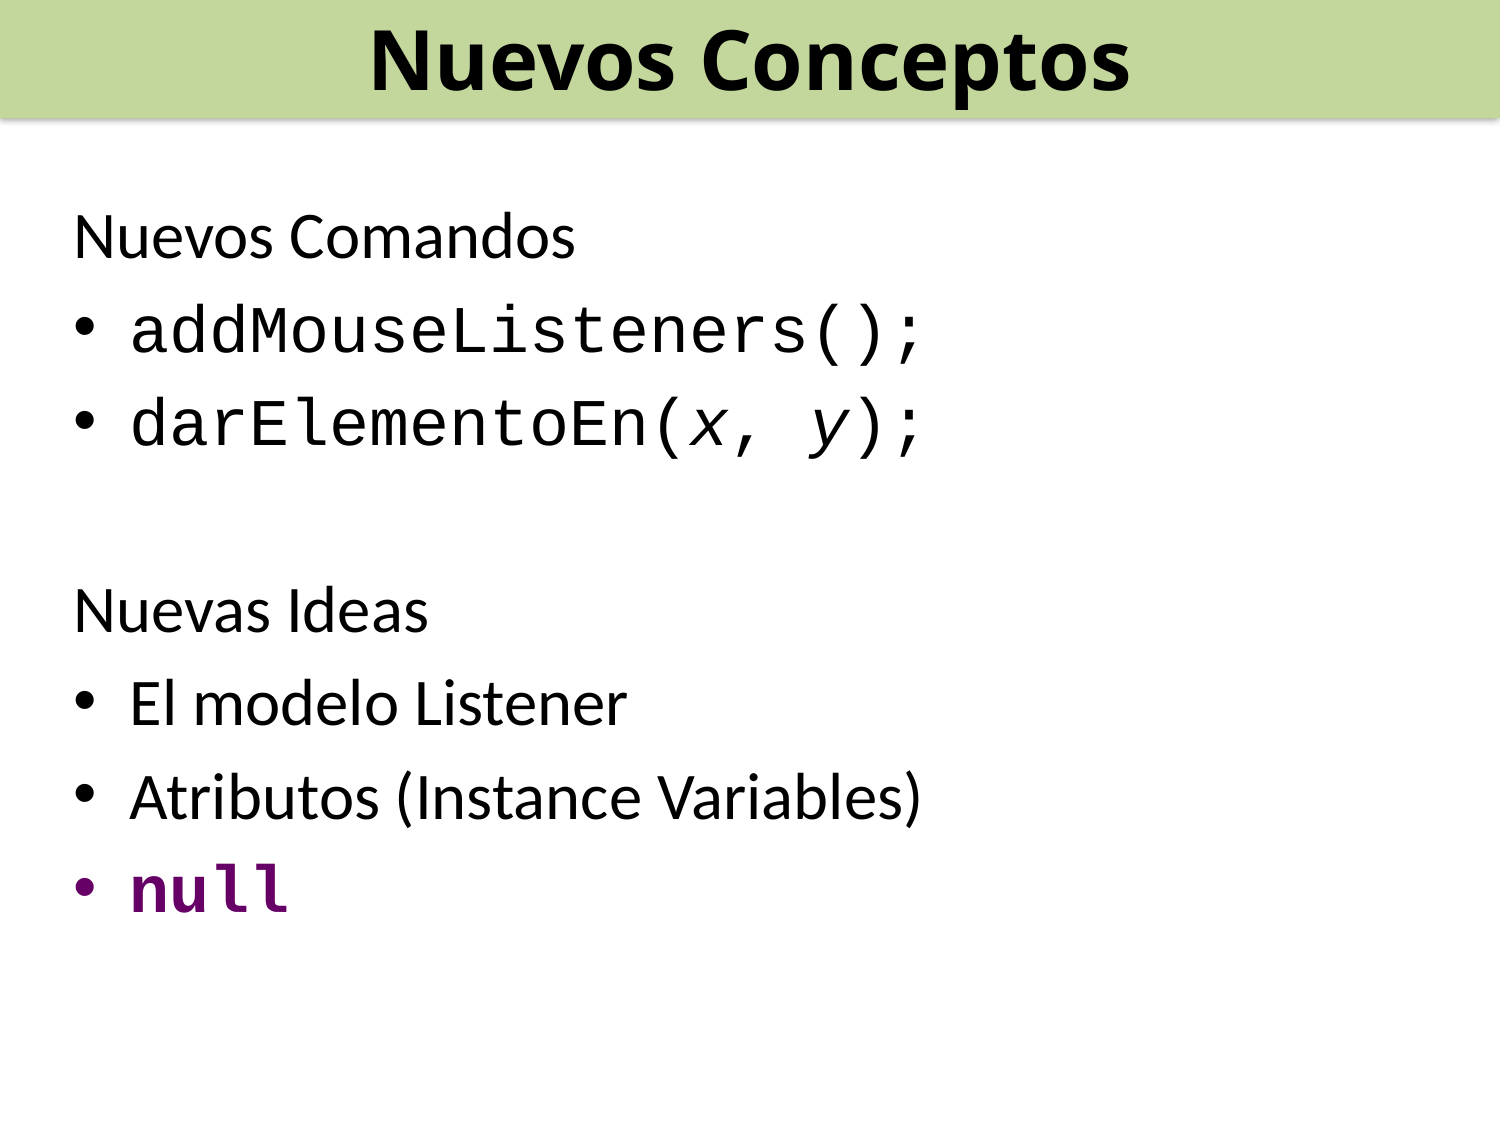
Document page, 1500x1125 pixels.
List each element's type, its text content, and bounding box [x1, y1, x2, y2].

list Nuevos Comandos addMouseListeners(); darElementoEn(x, y); Nuevas Ideas El modelo Listener Atributos (Instance Variables) null [58, 184, 1500, 1015]
text_box Nuevos Conceptos [0, 0, 1500, 122]
